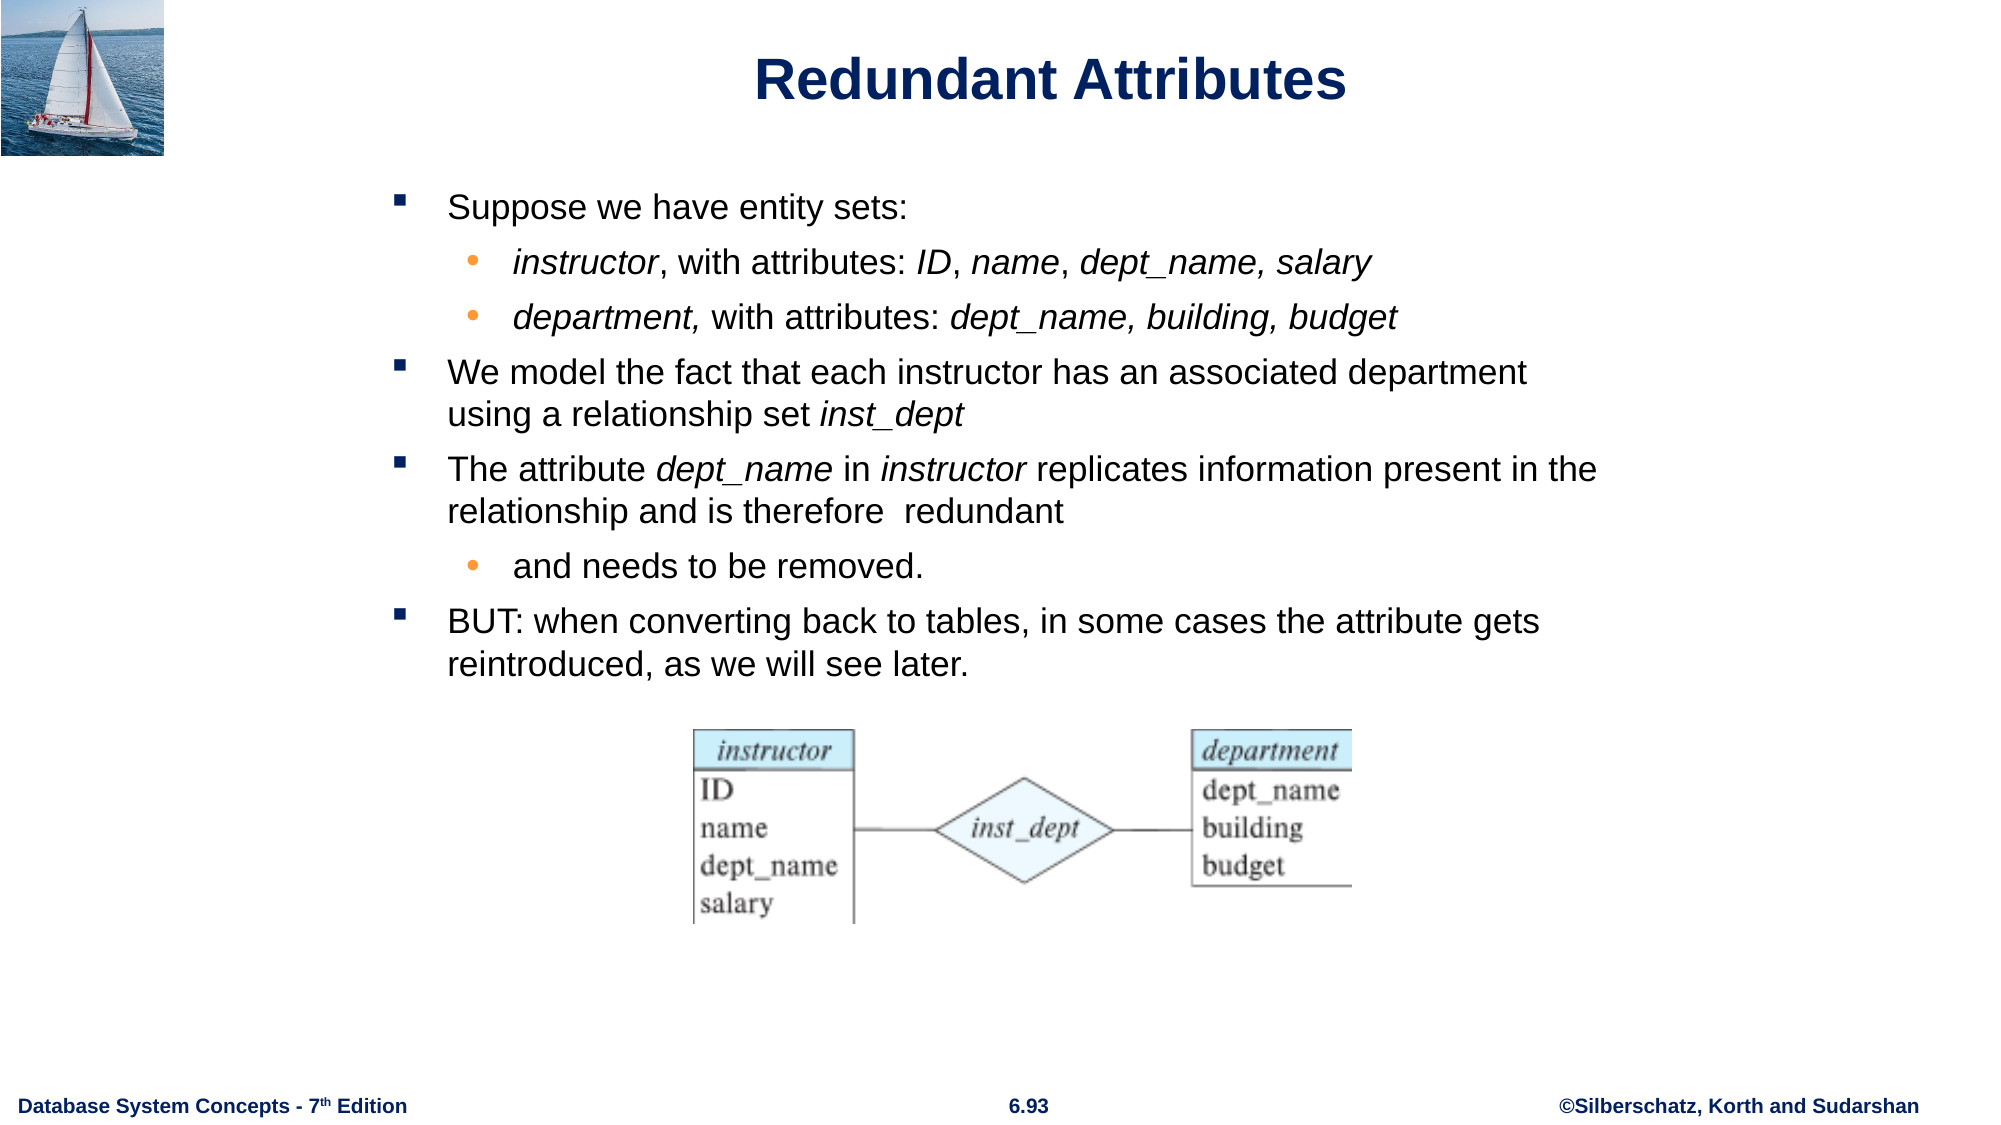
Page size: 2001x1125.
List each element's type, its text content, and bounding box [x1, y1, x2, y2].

picture [1, 0, 164, 156]
title Redundant Attributes [167, 18, 1935, 120]
picture [693, 729, 1353, 925]
list Suppose we have entity sets: instructor, with attributes: ID, name, dept_name, salary department, with attributes: dept_name, building, budget We model the fact that each instructor has an associated department using a relationship set inst_dept The attribute dept_name in instructor replicates information present in the relationship and is therefore redundant and needs to be removed. BUT: when converting back to tables, in some cases the attribute gets reintroduced, as we will see later. [376, 176, 1622, 720]
